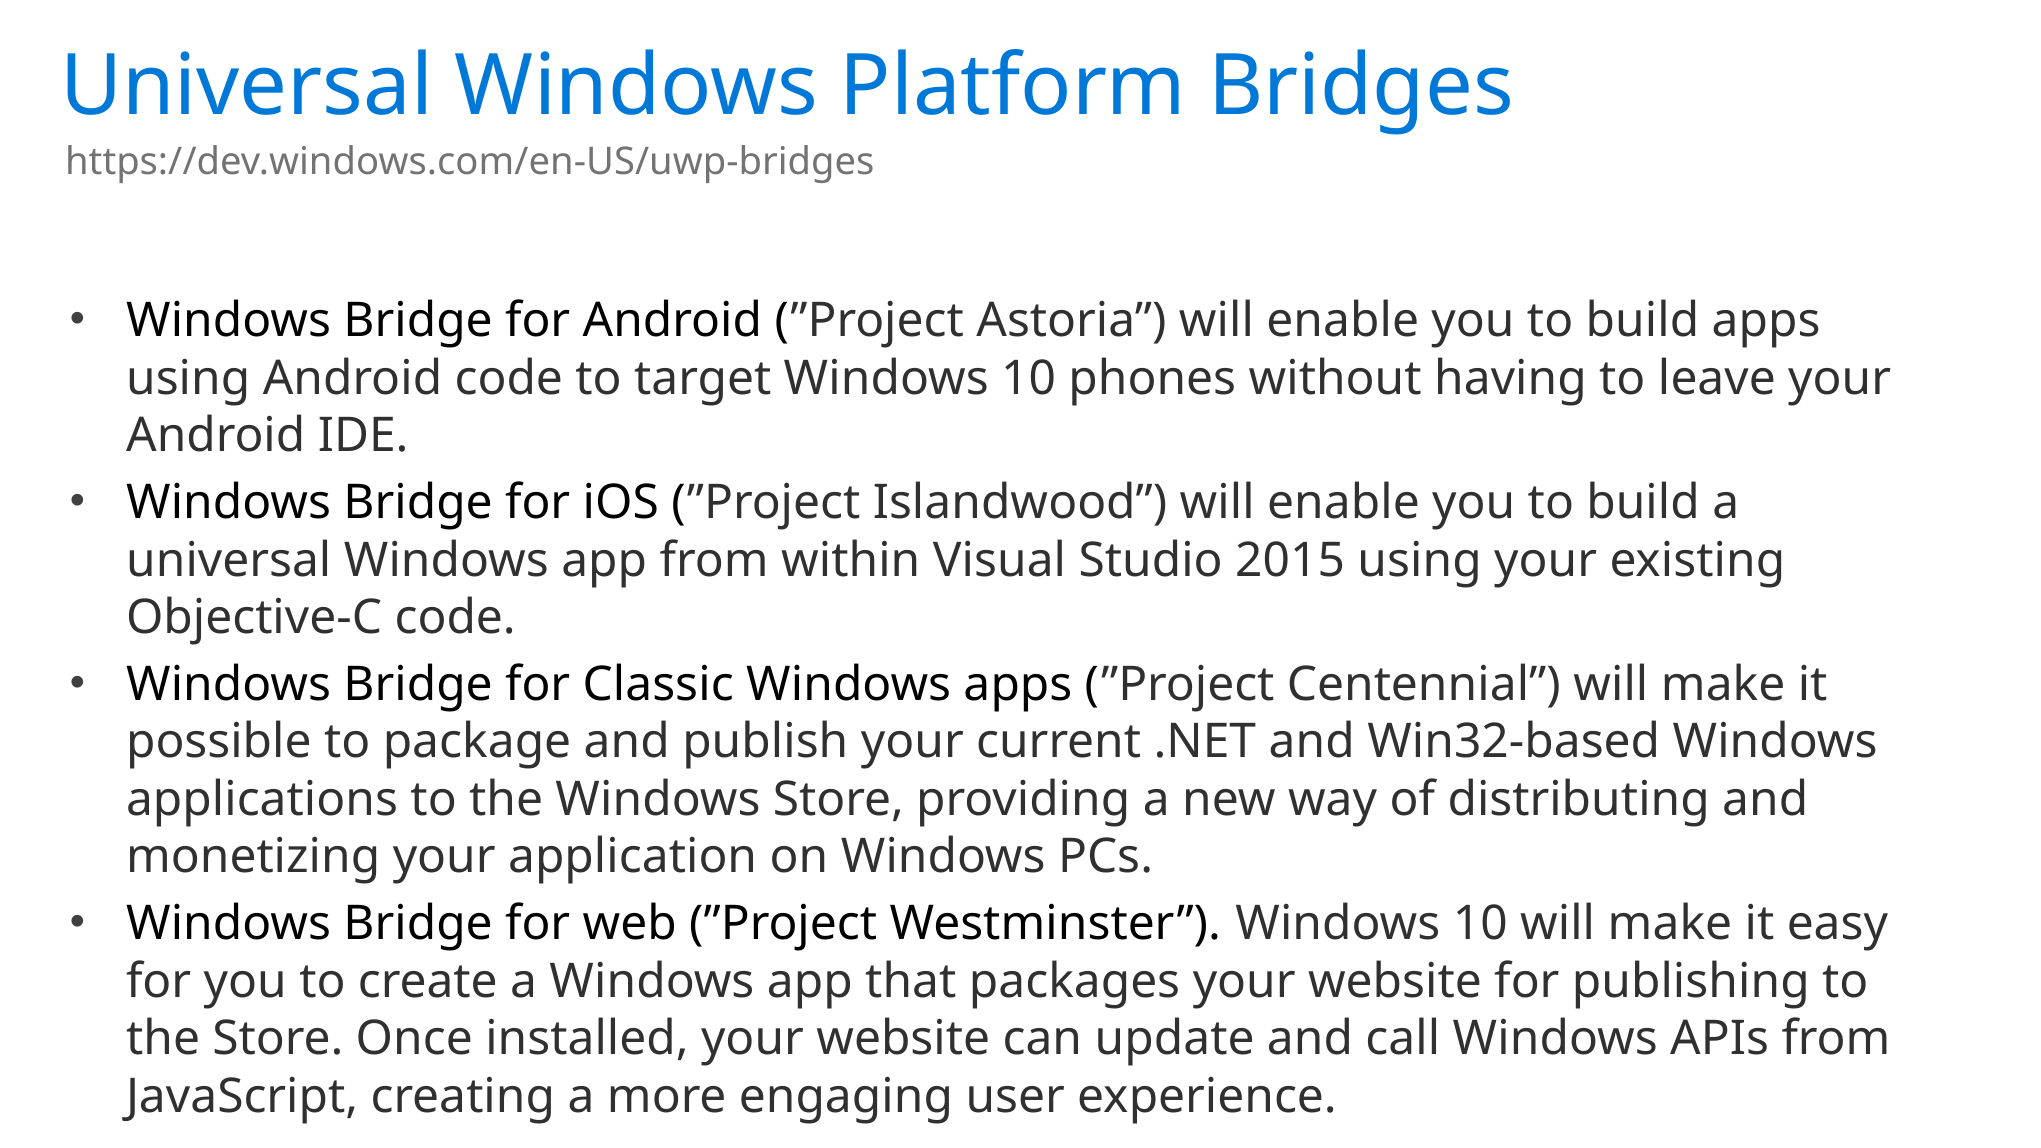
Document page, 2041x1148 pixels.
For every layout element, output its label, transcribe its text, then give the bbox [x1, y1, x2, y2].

text_box Universal Windows Platform Bridges [45, 34, 1995, 199]
list Windows Bridge for Android (”Project Astoria”) will enable you to build apps using Android code to target Windows 10 phones without having to leave your Android IDE. Windows Bridge for iOS (”Project Islandwood”) will enable you to build a universal Windows app from within Visual Studio 2015 using your existing Objective-C code. Windows Bridge for Classic Windows apps (”Project Centennial”) will make it possible to package and publish your current .NET and Win32-based Windows applications to the Windows Store, providing a new way of distributing and monetizing your application on Windows PCs. Windows Bridge for web (”Project Westminster”). Windows 10 will make it easy for you to create a Windows app that packages your website for publishing to the Store. Once installed, your website can update and call Windows APIs from JavaScript, creating a more engaging user experience. [45, 273, 1970, 1099]
text_box https://dev.windows.com/en-US/uwp-bridges [50, 129, 1619, 191]
